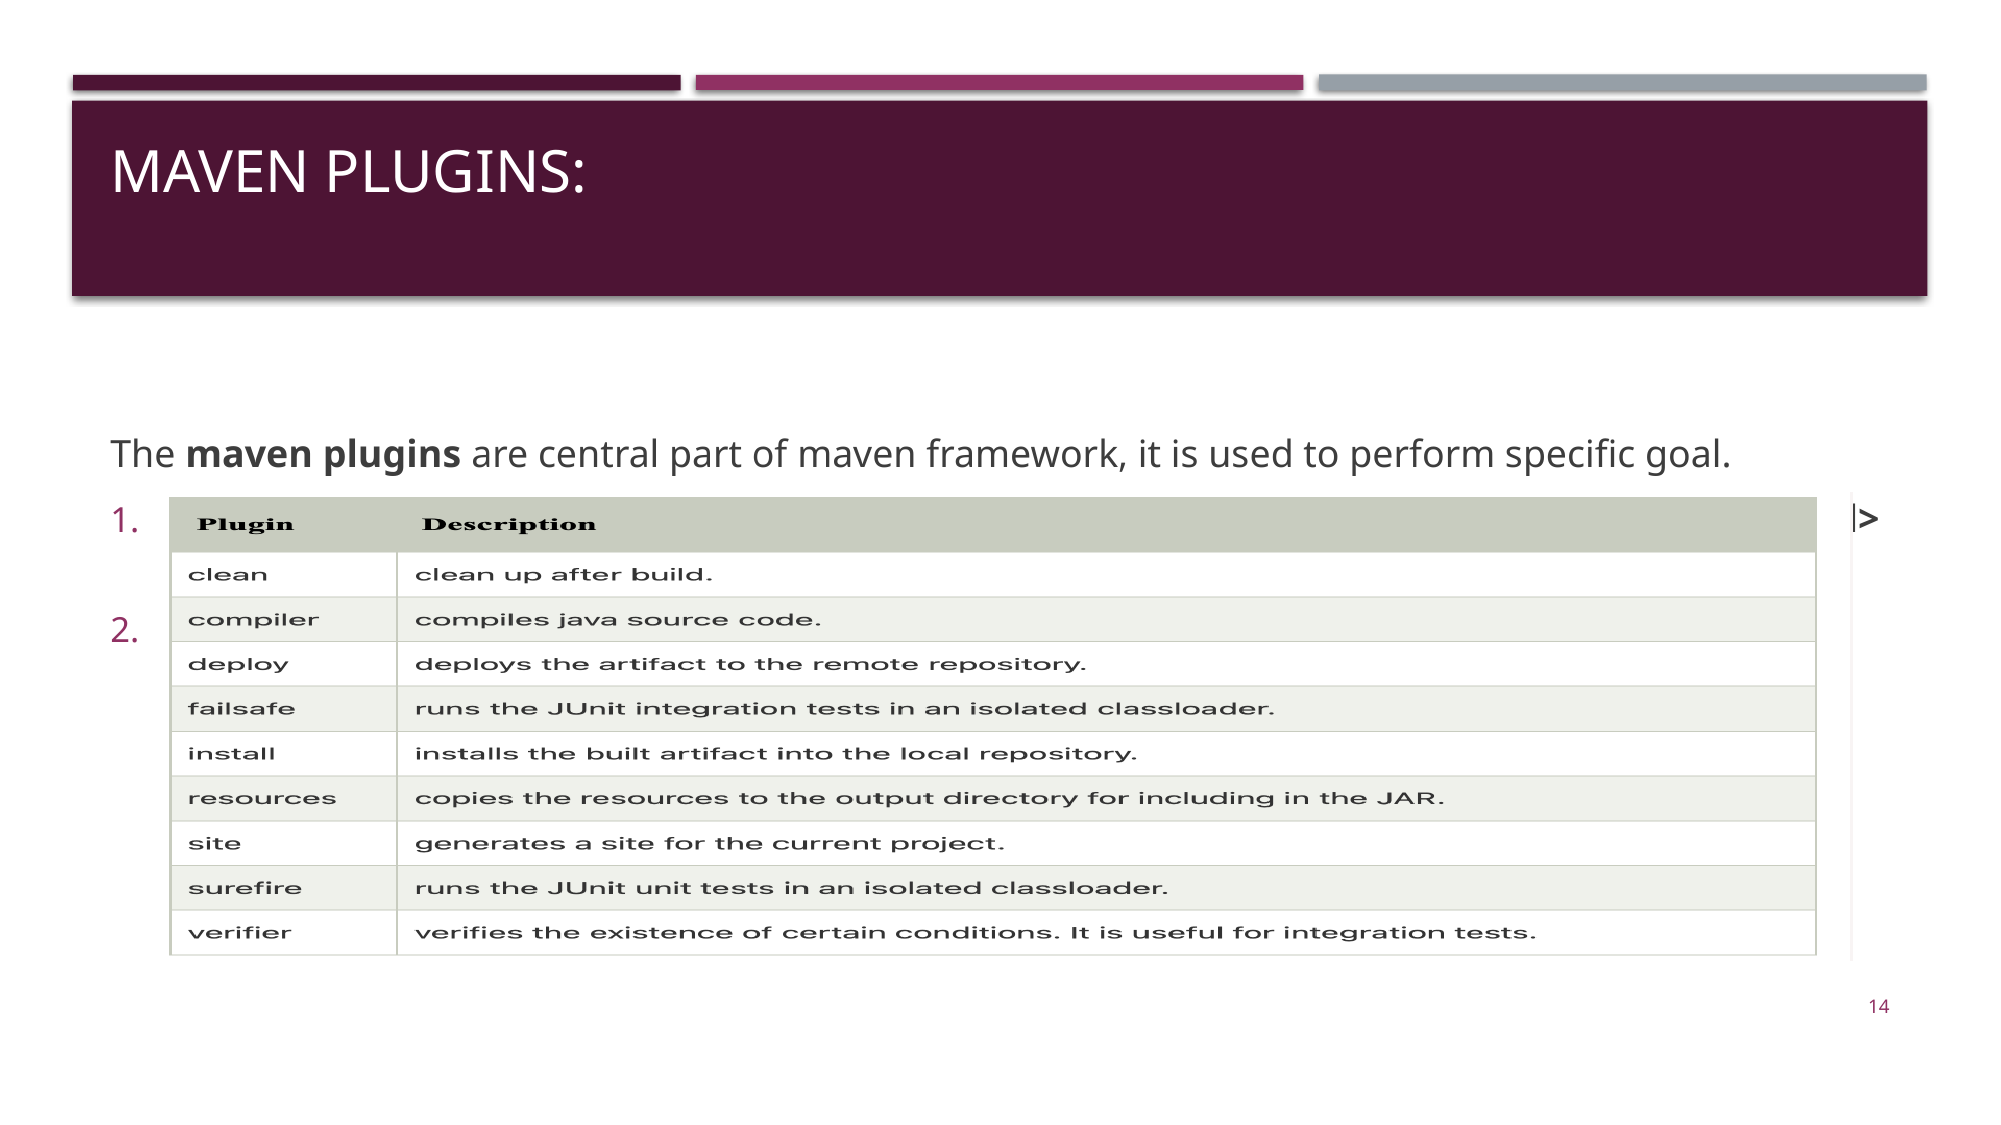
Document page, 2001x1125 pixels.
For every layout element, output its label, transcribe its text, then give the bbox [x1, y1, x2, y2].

list The maven plugins are central part of maven framework, it is used to perform specific goal. Build plugins – executed at the time of build. These plugins should be declared inside the <build> element. Reporting plugins – executed at the time of site generation. Should be declared inside the <reporting> element. [95, 357, 1905, 962]
picture [147, 492, 1853, 962]
title Maven plugins: [95, 115, 1905, 282]
slide_number 14 [1732, 977, 1905, 1037]
